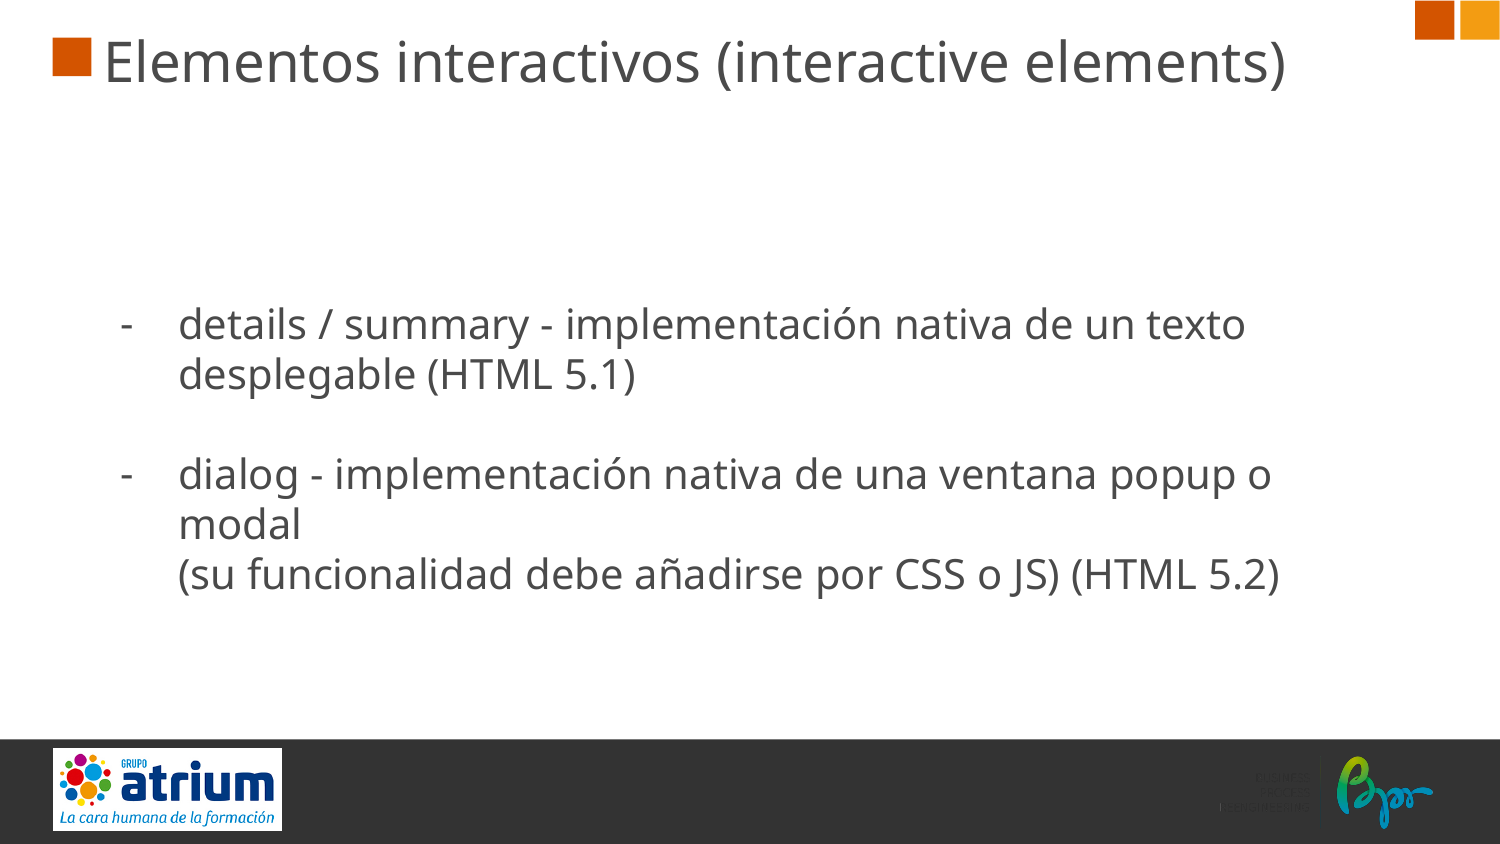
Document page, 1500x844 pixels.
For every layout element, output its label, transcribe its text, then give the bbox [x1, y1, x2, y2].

list details / summary - implementación nativa de un texto desplegable (HTML 5.1) dialog - implementación nativa de una ventana popup o modal (su funcionalidad debe añadirse por CSS o JS) (HTML 5.2) [94, 289, 1381, 608]
picture [53, 748, 282, 831]
picture [1211, 750, 1442, 836]
title Elementos interactivos (interactive elements) [94, 17, 1381, 107]
